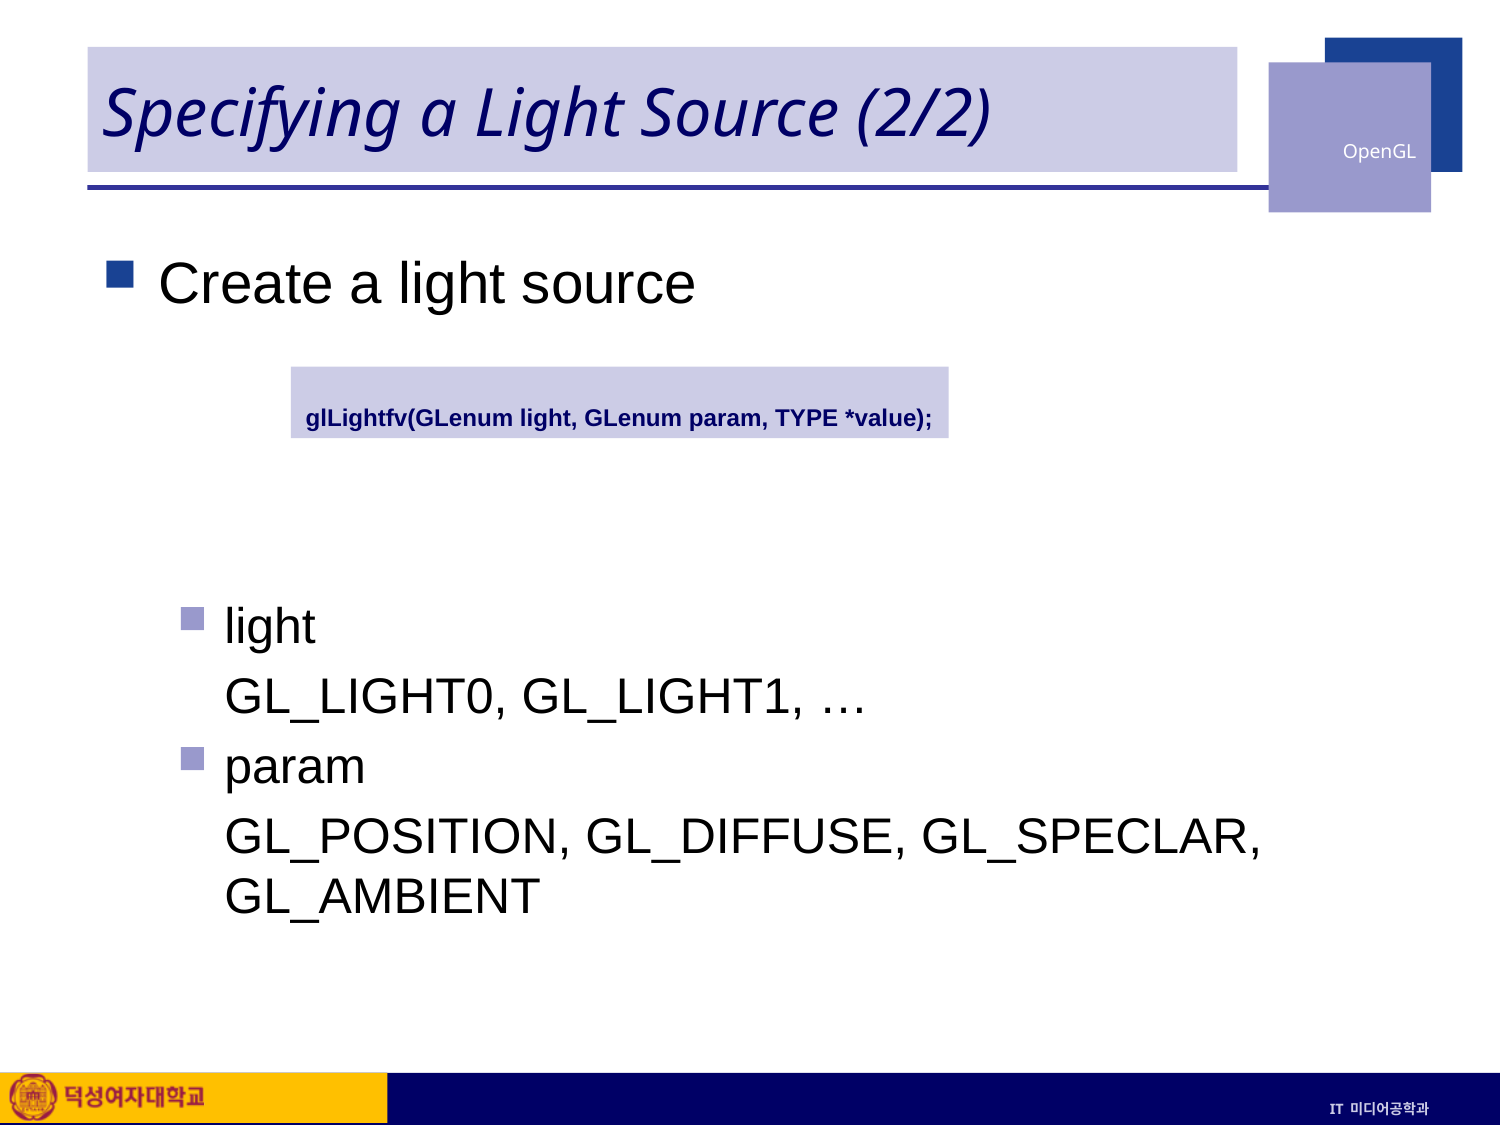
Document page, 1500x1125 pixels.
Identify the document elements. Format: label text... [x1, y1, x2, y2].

text_box glLightfv(GLenum light, GLenum param, TYPE *value); [290, 366, 949, 439]
list Create a light source light GL_LIGHT0, GL_LIGHT1, … param GL_POSITION, GL_DIFFUSE, GL_SPECLAR, GL_AMBIENT [87, 237, 1425, 1013]
picture [0, 1034, 228, 1125]
title Specifying a Light Source (2/2) [87, 46, 1238, 172]
